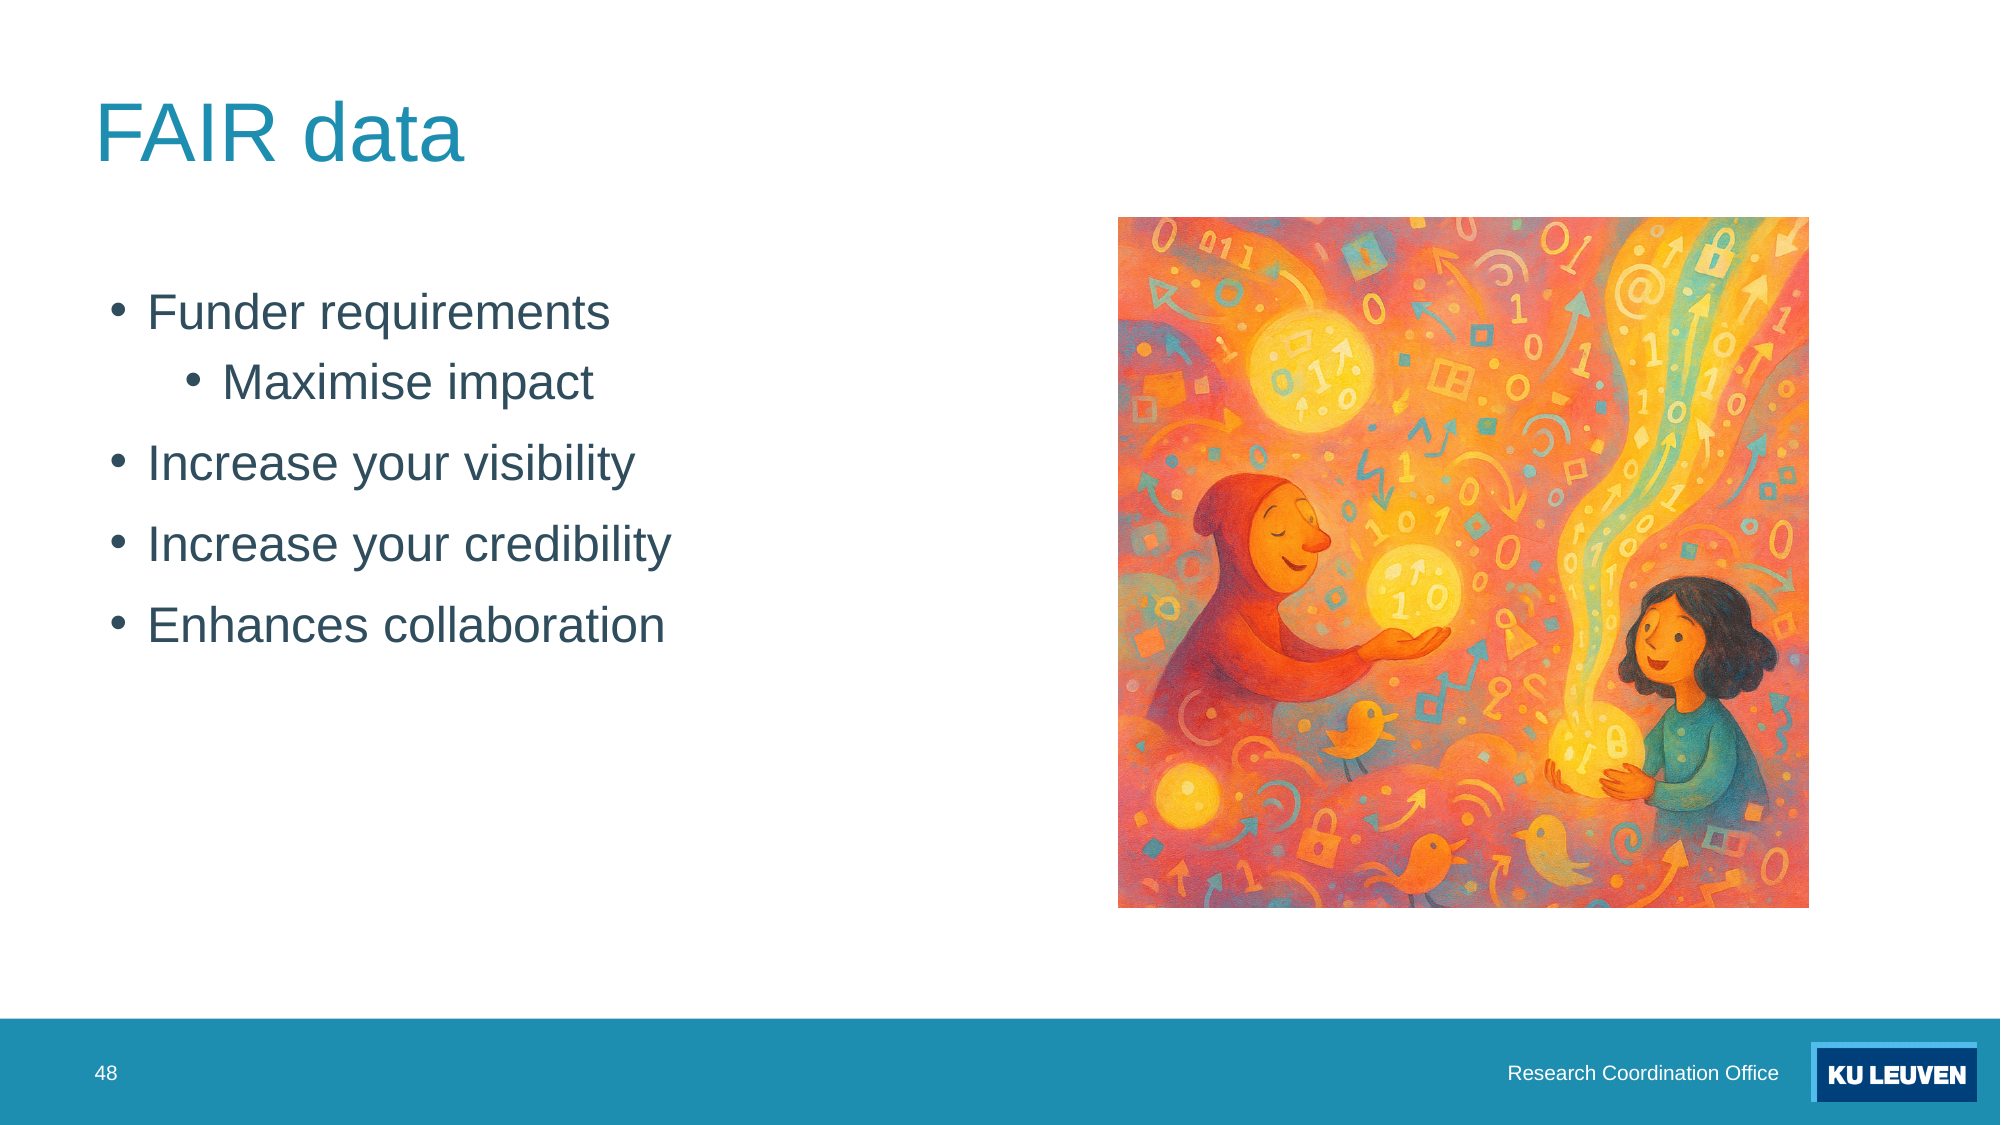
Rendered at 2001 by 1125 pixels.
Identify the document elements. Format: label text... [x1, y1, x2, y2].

slide_number 48 [94, 1018, 201, 1125]
title FAIR data [94, 33, 1906, 223]
picture [1118, 217, 1809, 908]
list Funder requirements Maximise impact Increase your visibility Increase your credibility Enhances collaboration [94, 271, 1906, 1004]
picture [1811, 1042, 1977, 1102]
footer Research Coordination Office [989, 1018, 1809, 1125]
